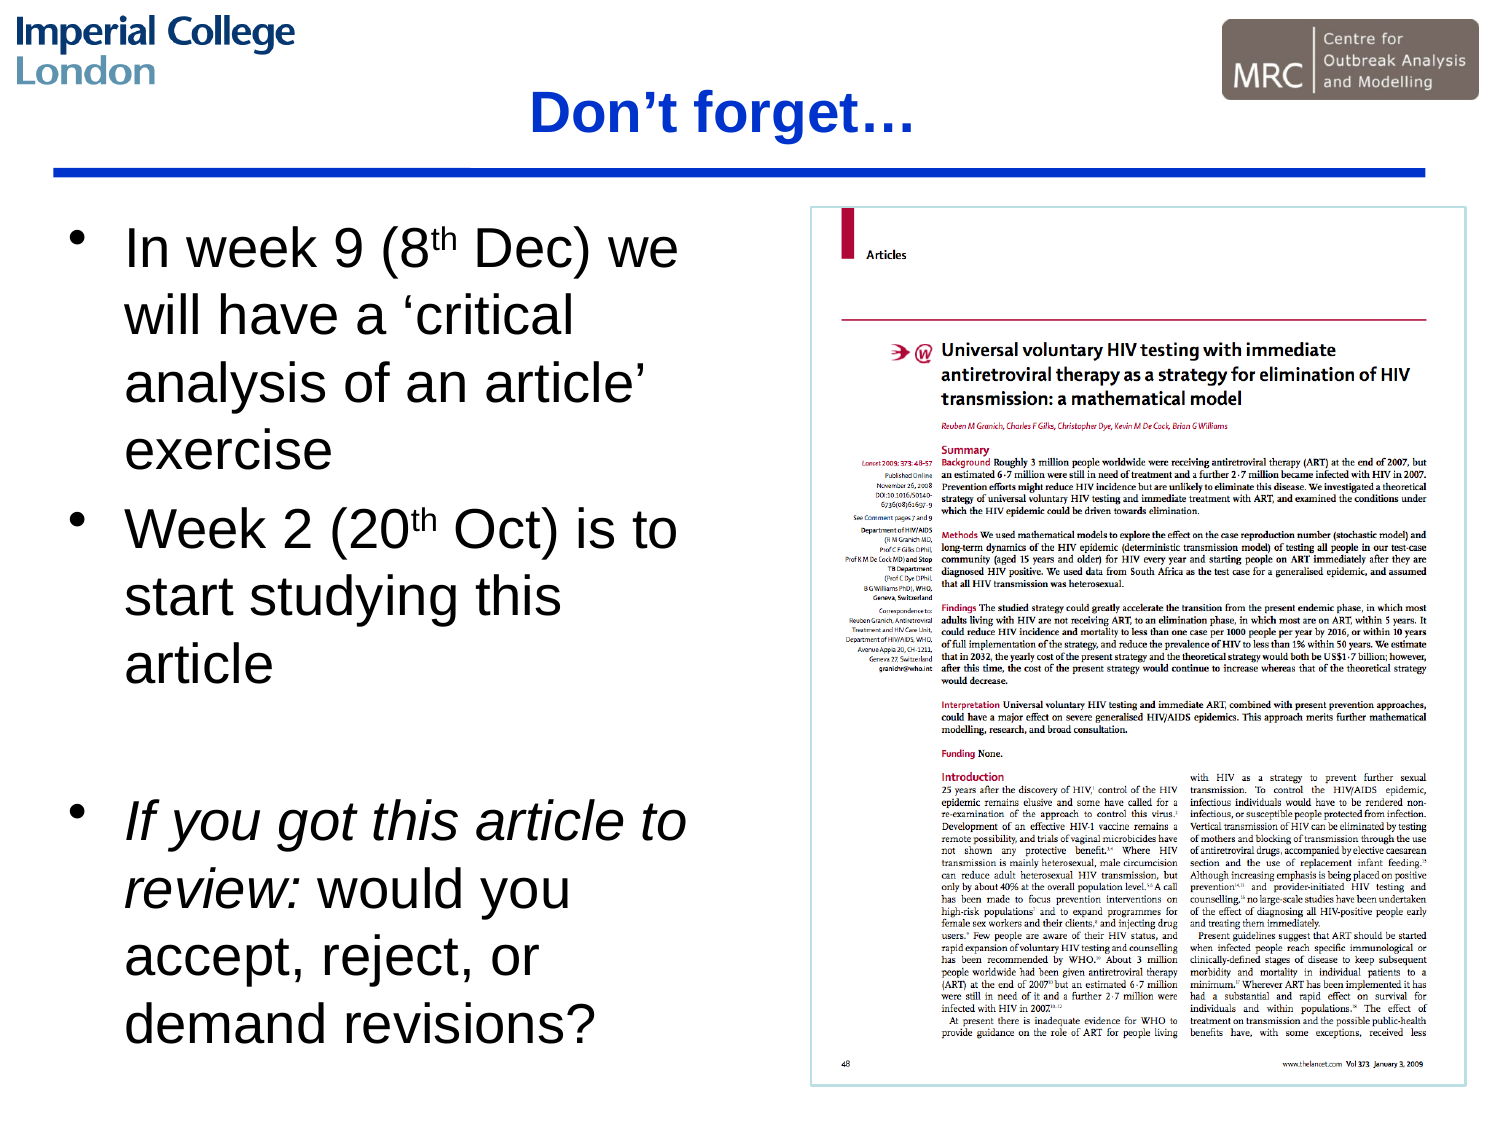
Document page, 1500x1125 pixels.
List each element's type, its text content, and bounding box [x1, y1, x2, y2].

text_box Don’t forget… [135, 66, 1311, 152]
picture [1222, 19, 1479, 100]
picture [17, 15, 295, 85]
picture [812, 208, 1464, 1085]
list In week 9 (8th Dec) we will have a ‘critical analysis of an article’ exercise Week 2 (20th Oct) is to start studying this article If you got this article to review: would you accept, reject, or demand revisions? [53, 203, 740, 1059]
